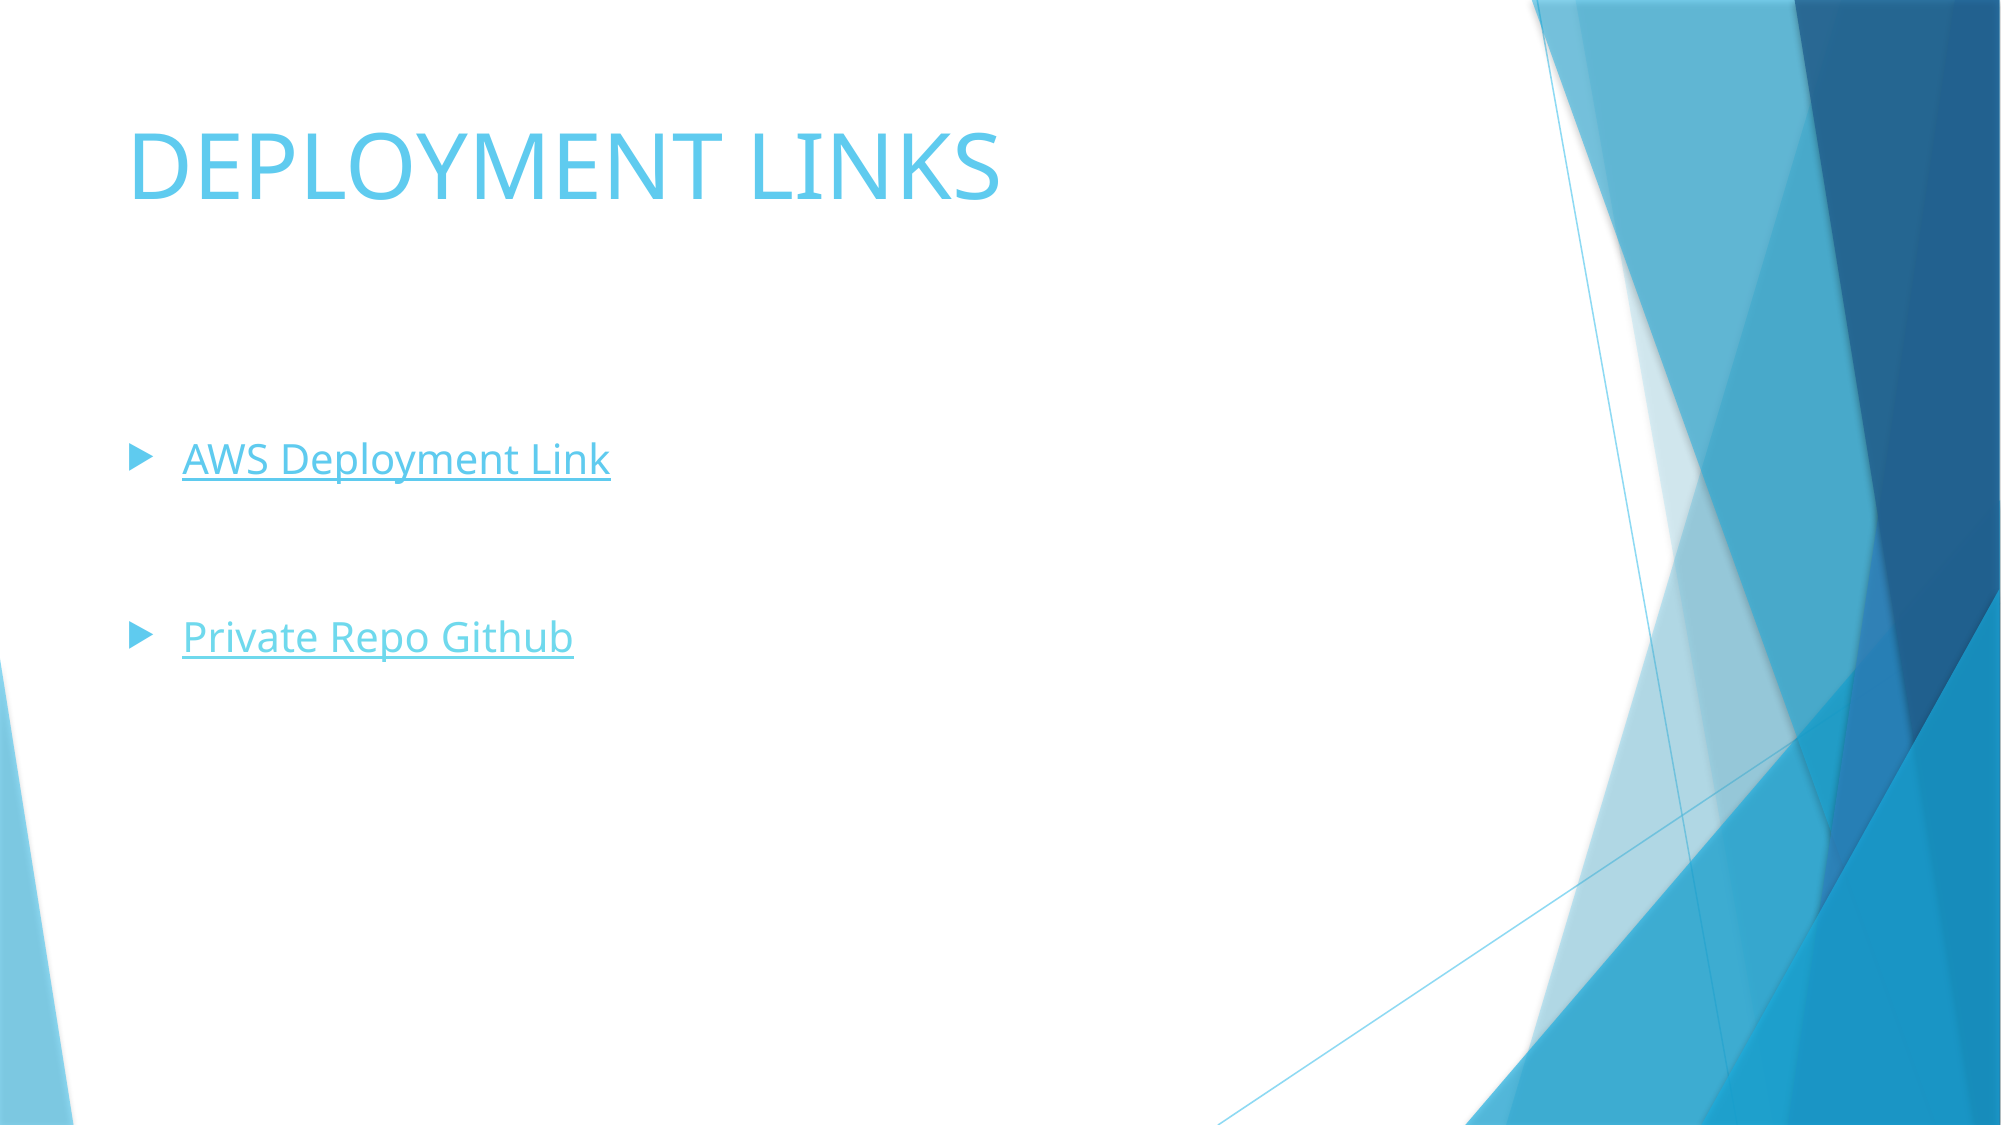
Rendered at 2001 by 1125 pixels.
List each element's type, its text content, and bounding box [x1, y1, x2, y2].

title DEPLOYMENT LINKS [111, 99, 1522, 317]
list AWS Deployment Link Private Repo Github [111, 354, 1522, 992]
